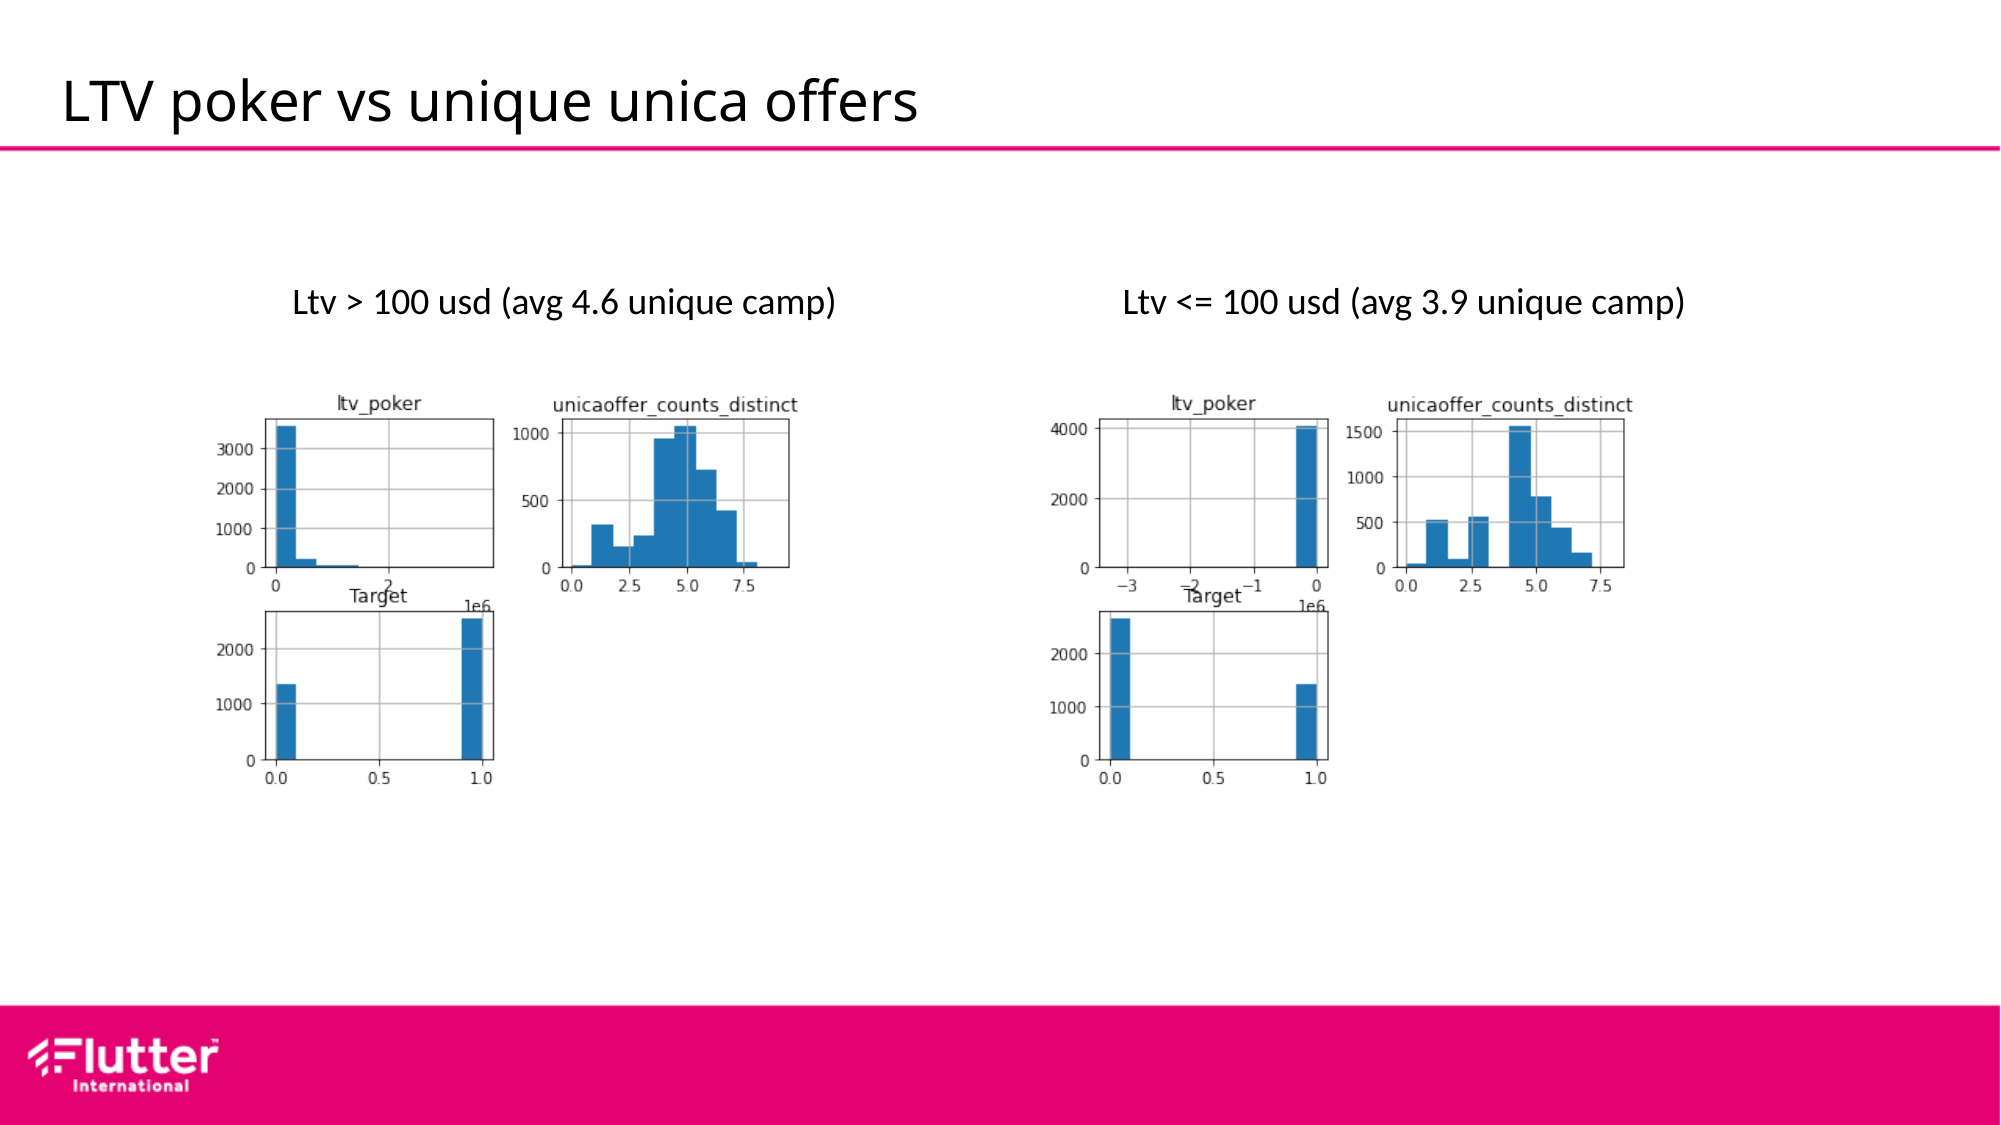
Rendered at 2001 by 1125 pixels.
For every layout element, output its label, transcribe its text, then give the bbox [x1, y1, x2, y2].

text_box Ltv > 100 usd (avg 4.6 unique camp) [277, 269, 1723, 375]
text_box Ltv <= 100 usd (avg 3.9 unique camp) [1107, 269, 1702, 330]
picture [0, 0, 2001, 1125]
text_box LTV poker vs unique unica offers [46, 48, 937, 142]
